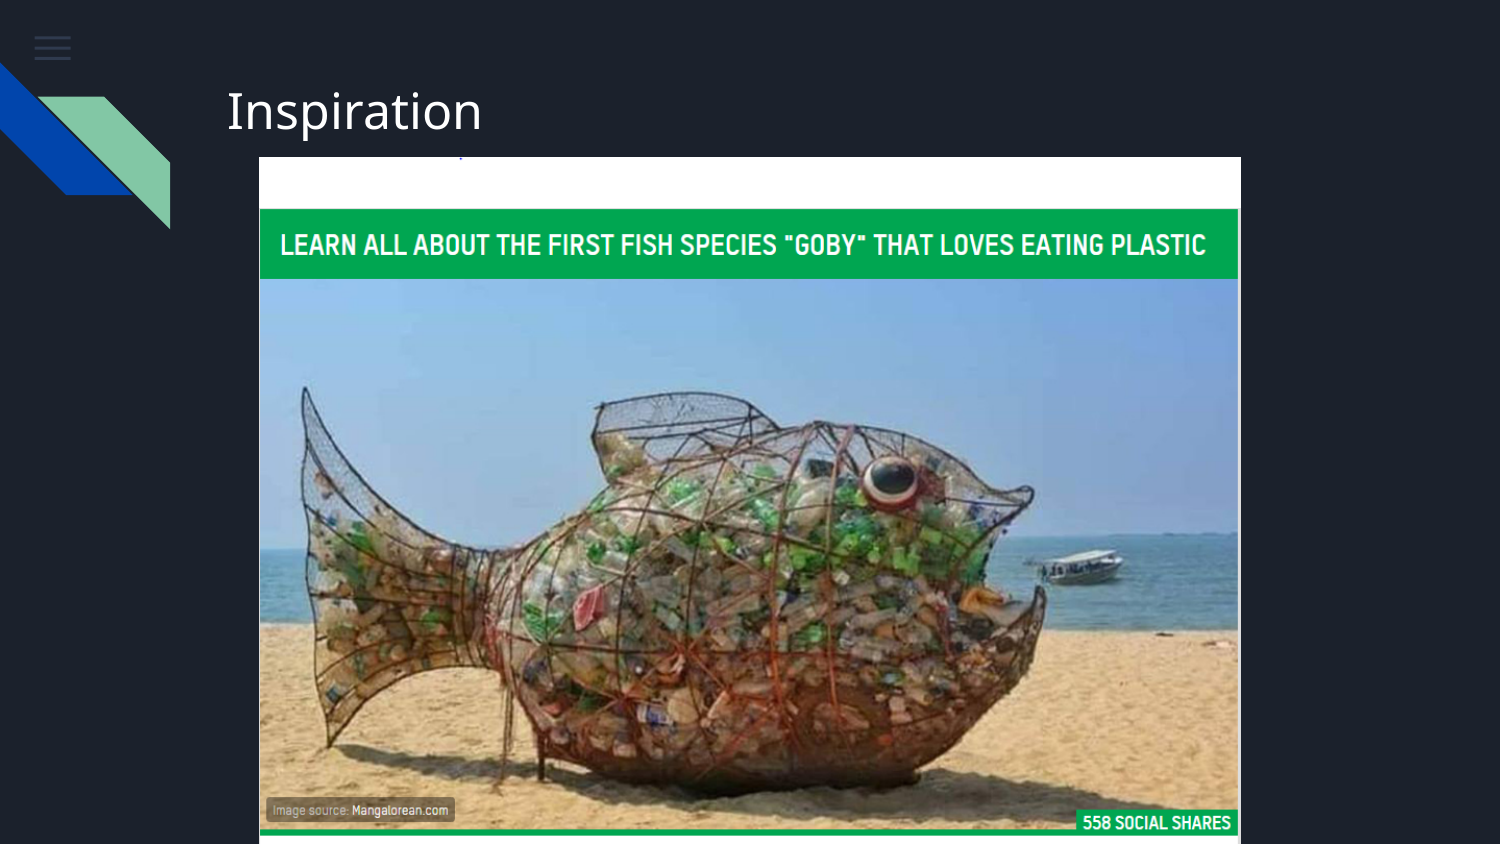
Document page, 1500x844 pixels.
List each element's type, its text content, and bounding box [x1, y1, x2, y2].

title Inspiration [212, 64, 1368, 215]
picture [258, 156, 1241, 844]
